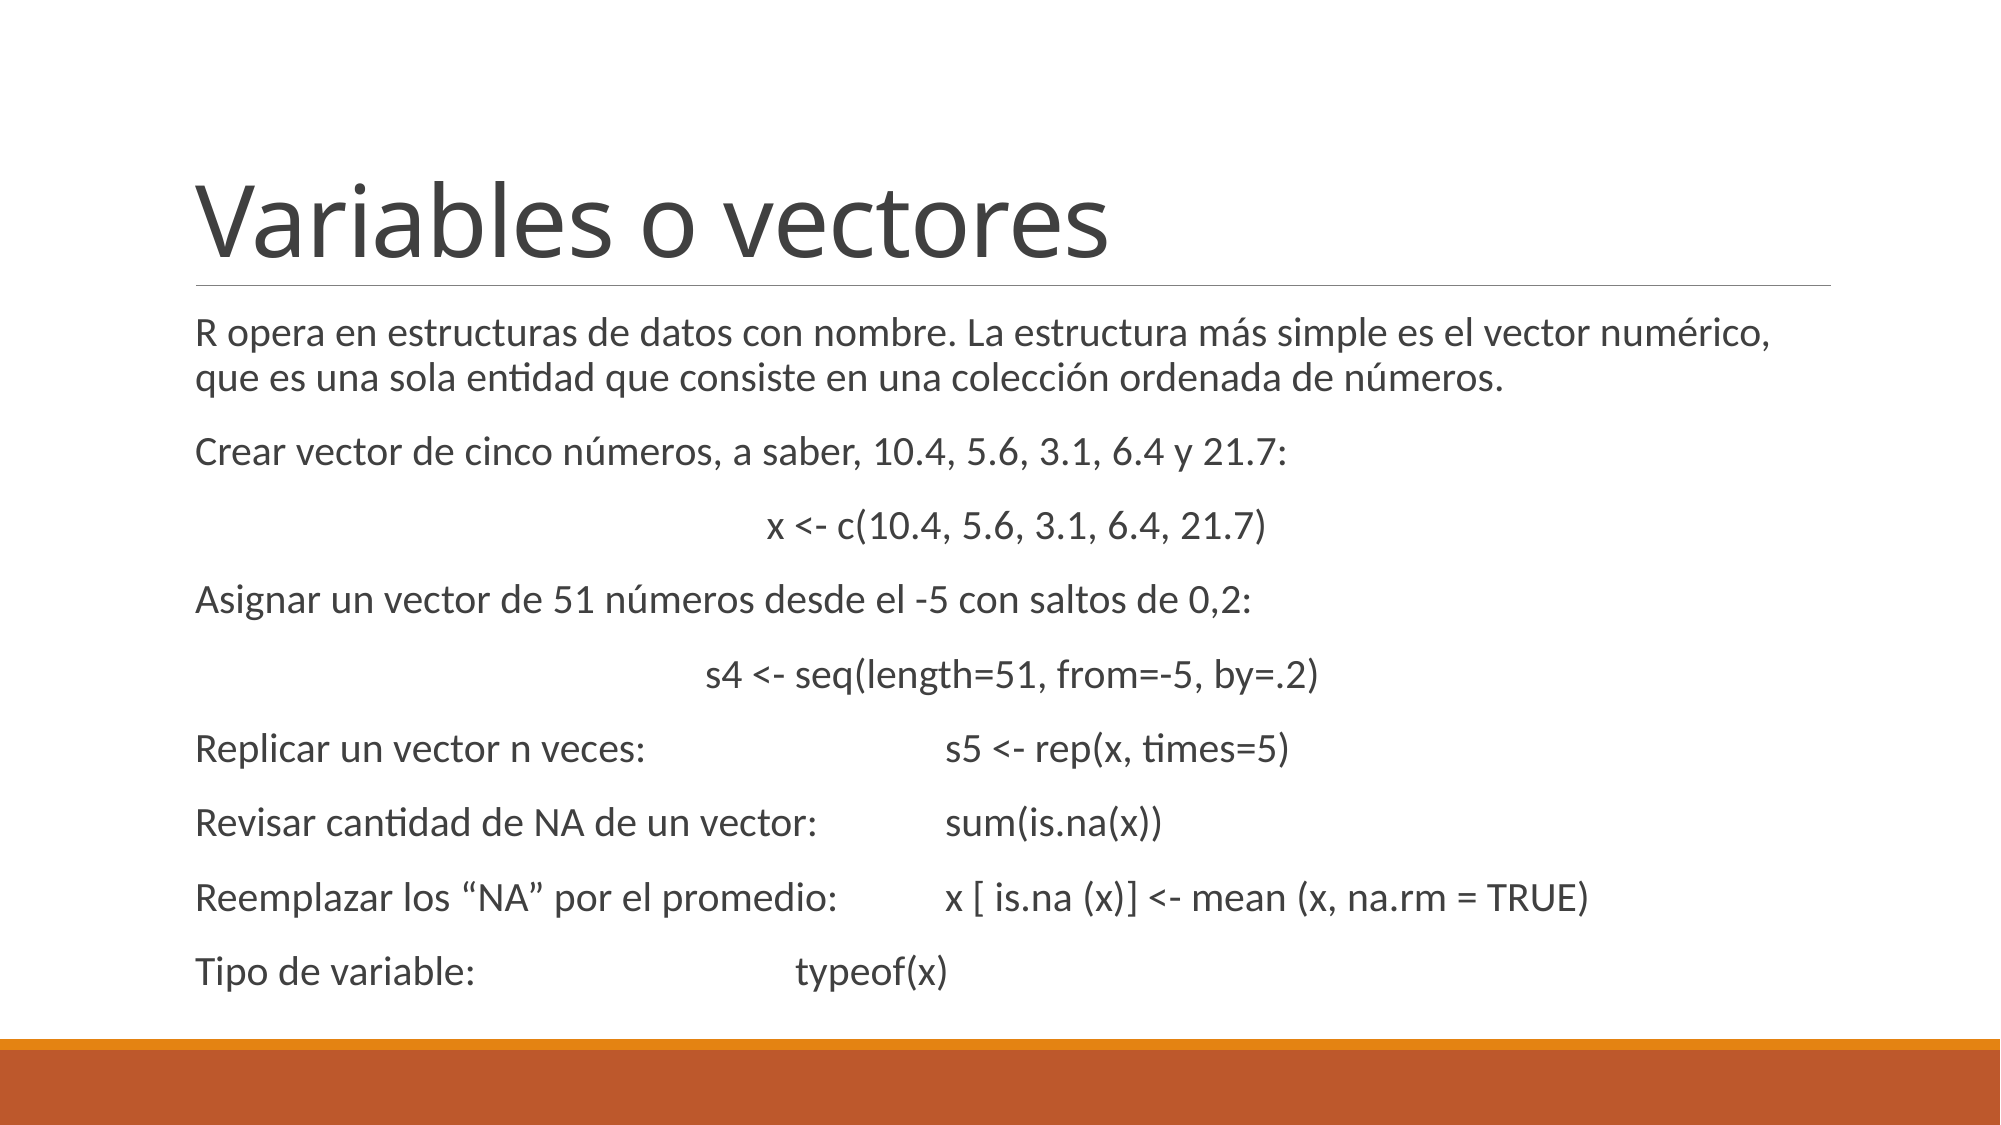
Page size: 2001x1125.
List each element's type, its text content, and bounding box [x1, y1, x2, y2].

title Variables o vectores [180, 47, 1830, 285]
list R opera en estructuras de datos con nombre. La estructura más simple es el vector numérico, que es una sola entidad que consiste en una colección ordenada de números. Crear vector de cinco números, a saber, 10.4, 5.6, 3.1, 6.4 y 21.7: x <- c(10.4, 5.6, 3.1, 6.4, 21.7) Asignar un vector de 51 números desde el -5 con saltos de 0,2: s4 <- seq(length=51, from=-5, by=.2) Replicar un vector n veces: s5 <- rep(x, times=5) Revisar cantidad de NA de un vector: sum(is.na(x)) Reemplazar los “NA” por el promedio: x [ is.na (x)] <- mean (x, na.rm = TRUE) Tipo de variable: typeof(x) [180, 302, 1830, 1036]
